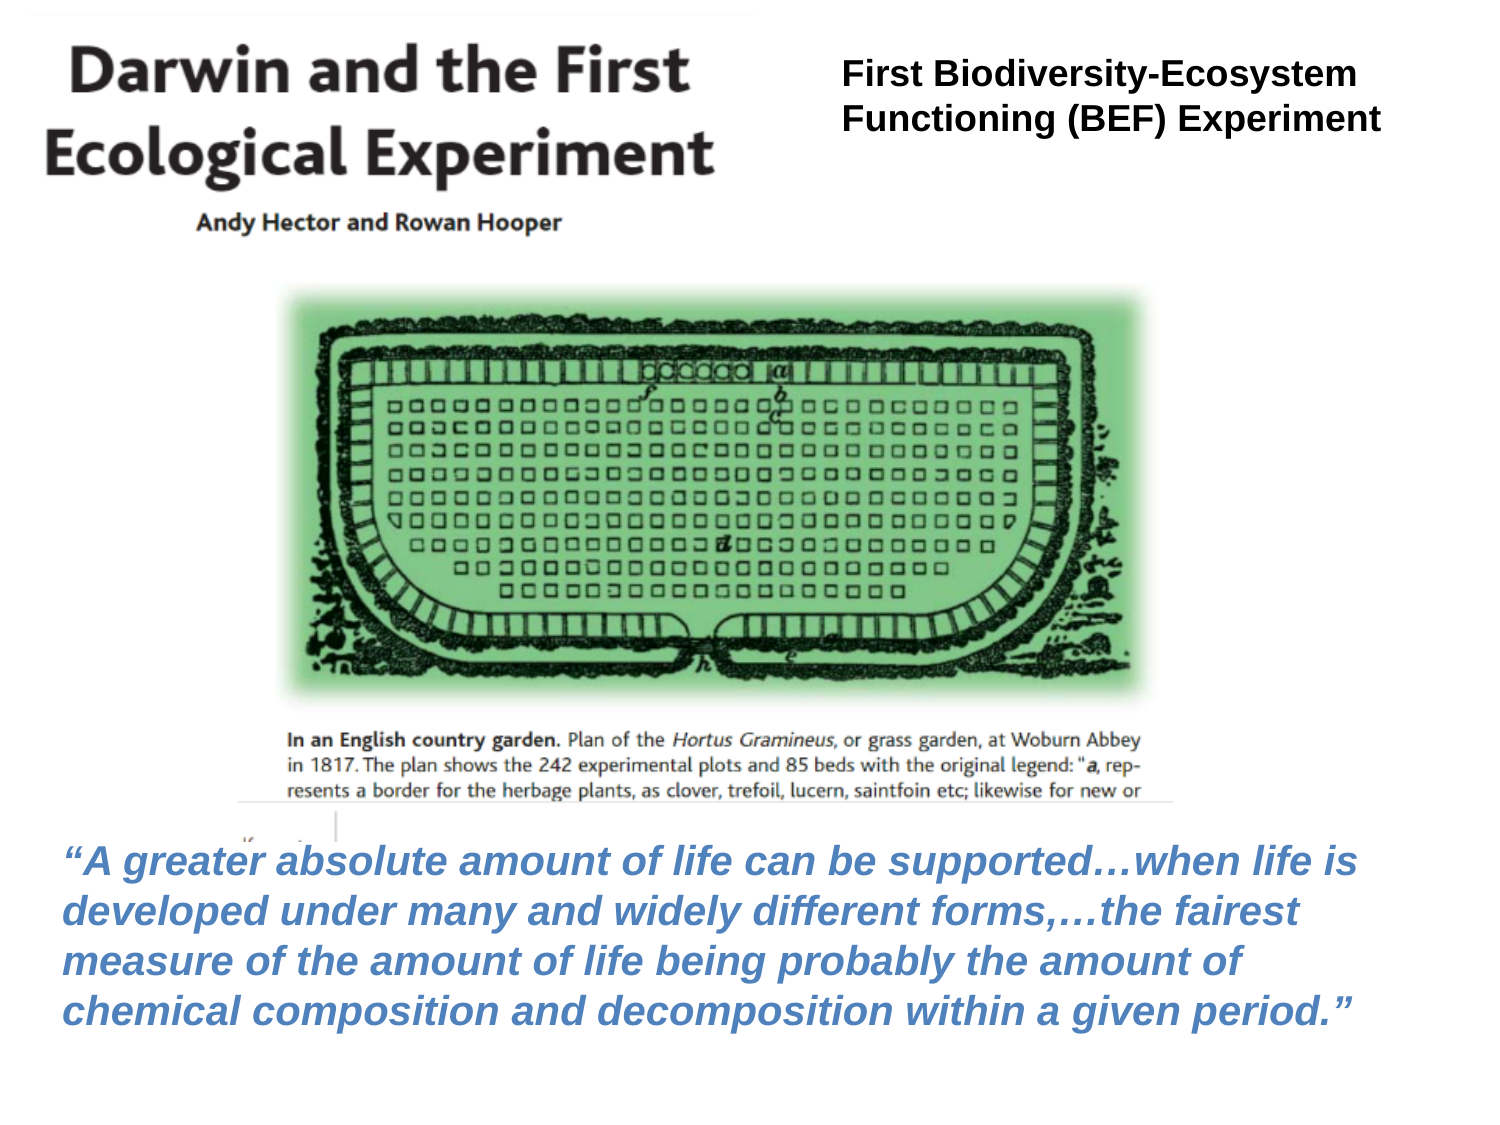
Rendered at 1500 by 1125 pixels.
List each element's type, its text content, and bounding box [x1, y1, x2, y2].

picture [238, 267, 1174, 842]
text_box “A greater absolute amount of life can be supported…when life is developed under many and widely different forms,…the fairest measure of the amount of life being probably the amount of chemical composition and decomposition within a given period.” [47, 826, 1431, 1042]
picture [28, 13, 754, 248]
text_box First Biodiversity-Ecosystem Functioning (BEF) Experiment [826, 41, 1468, 147]
